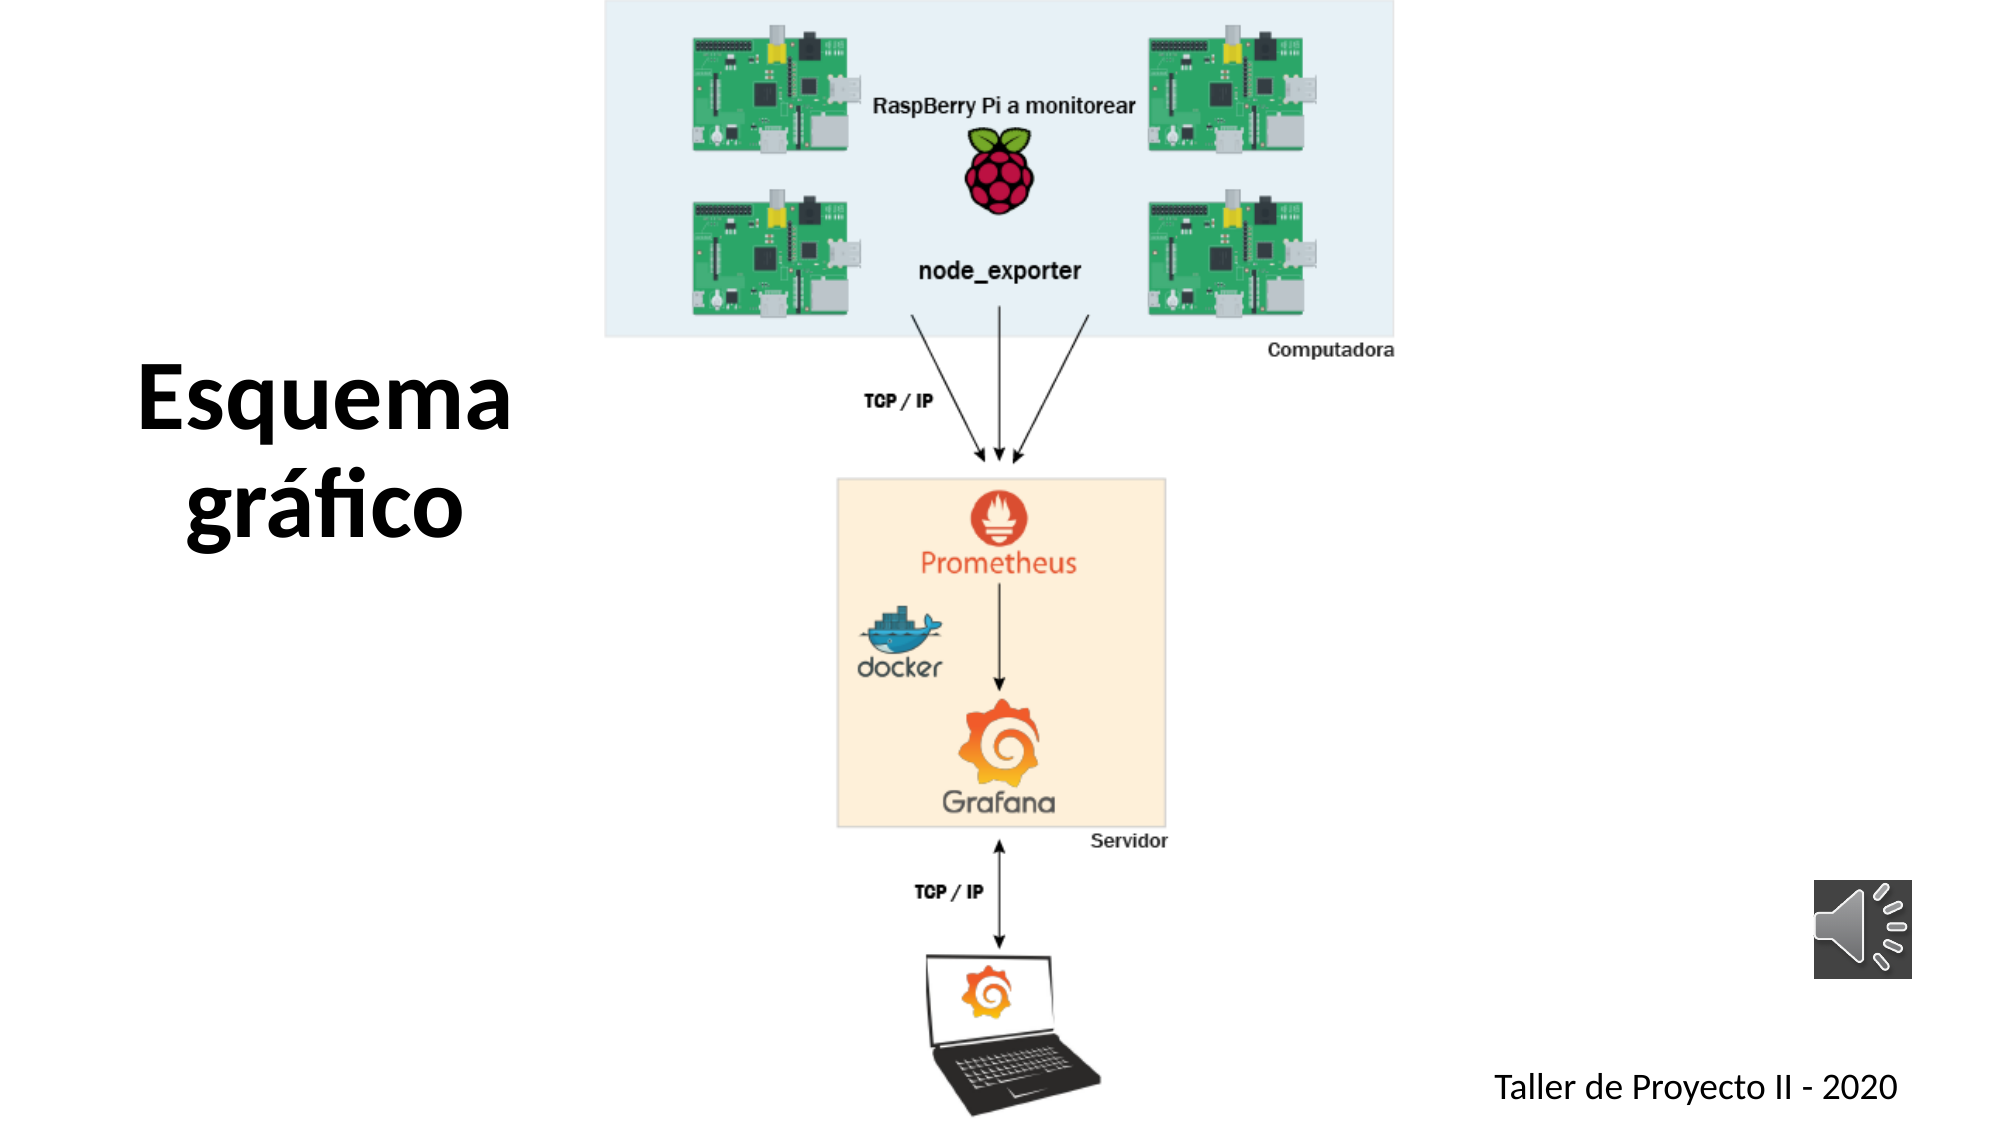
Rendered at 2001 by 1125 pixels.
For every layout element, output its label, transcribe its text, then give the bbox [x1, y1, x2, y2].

title Esquema gráfico [99, 297, 551, 605]
picture [1812, 879, 1914, 980]
picture [604, 0, 1396, 1125]
text_box Taller de Proyecto II - 2020 [1399, 1054, 1913, 1125]
